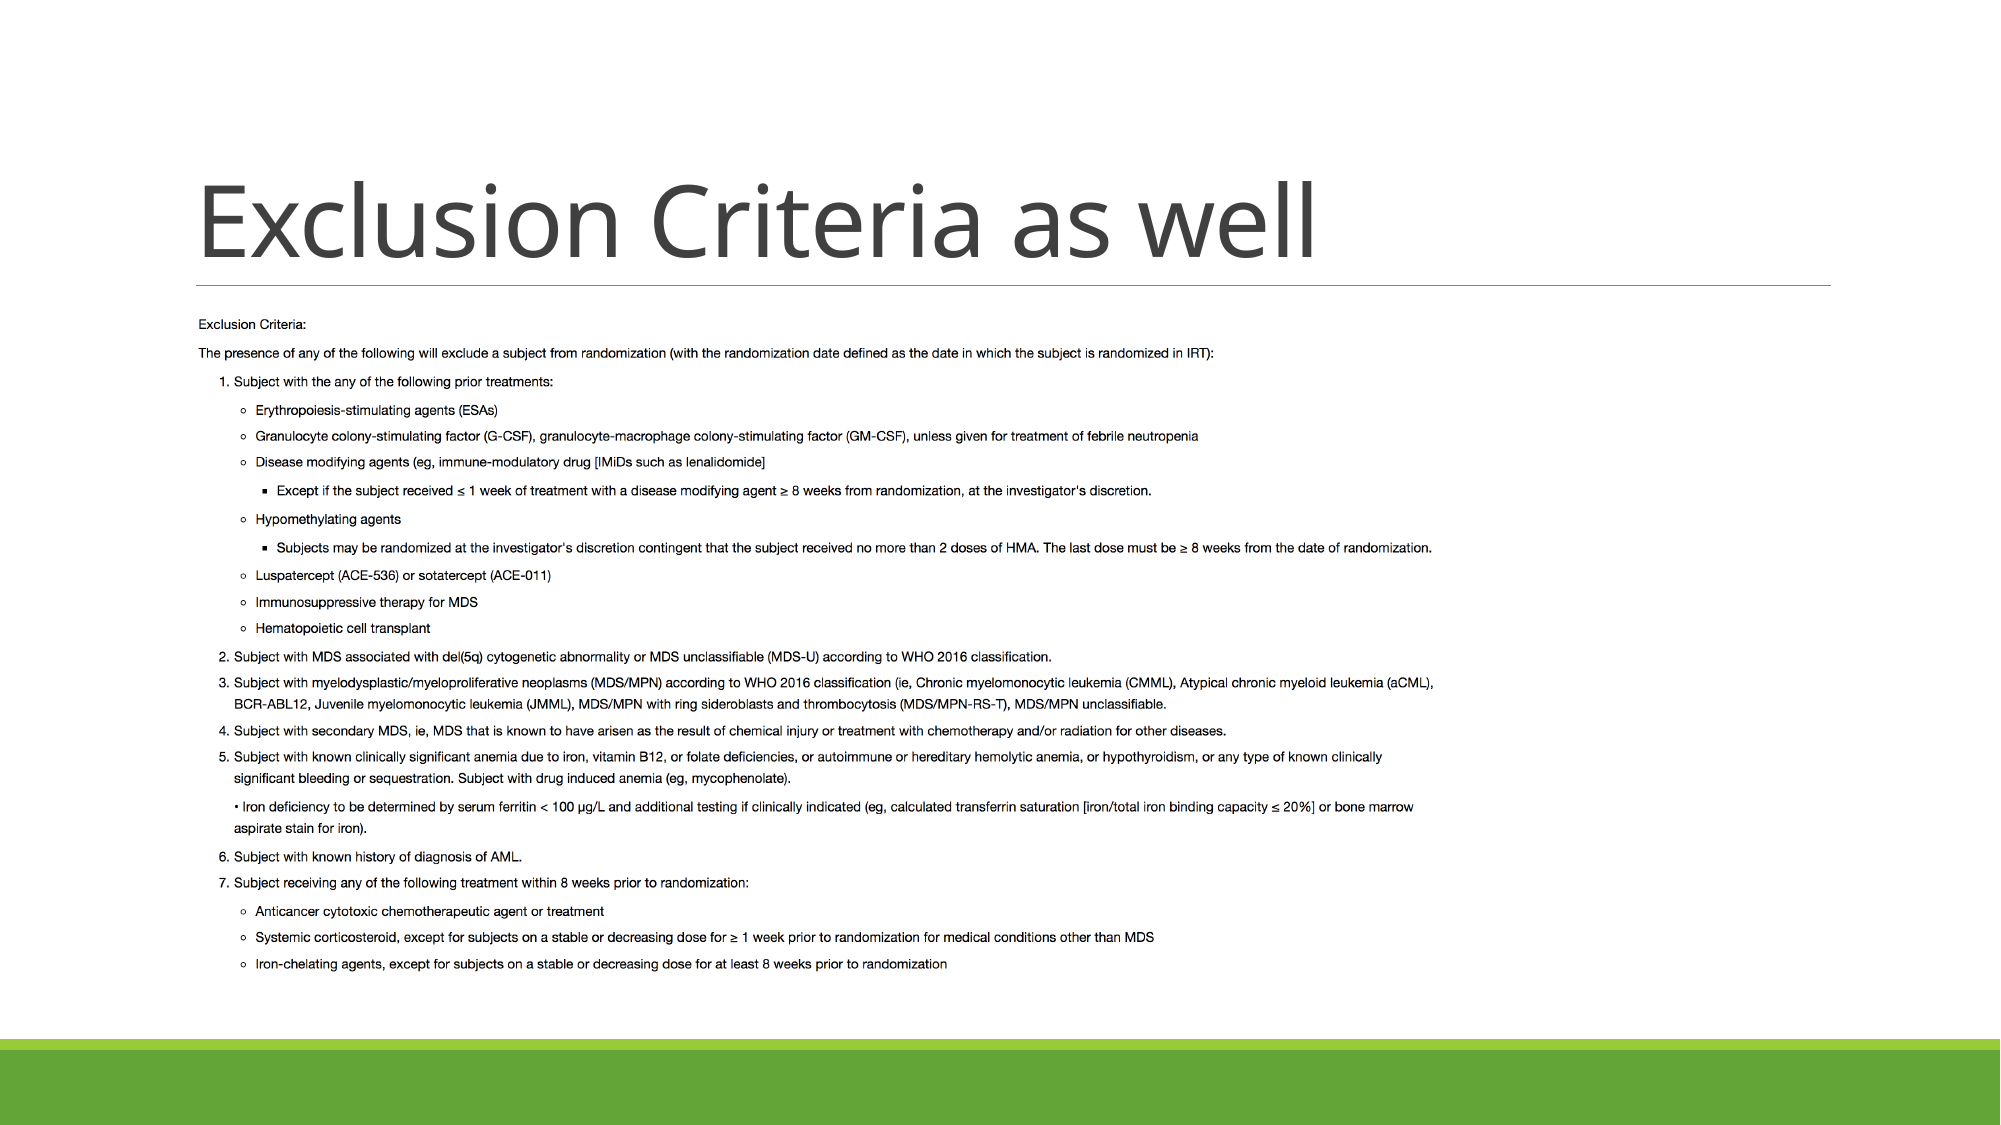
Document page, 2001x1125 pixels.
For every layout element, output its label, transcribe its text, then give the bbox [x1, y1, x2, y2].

title Exclusion Criteria as well [180, 47, 1830, 285]
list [190, 311, 1438, 973]
